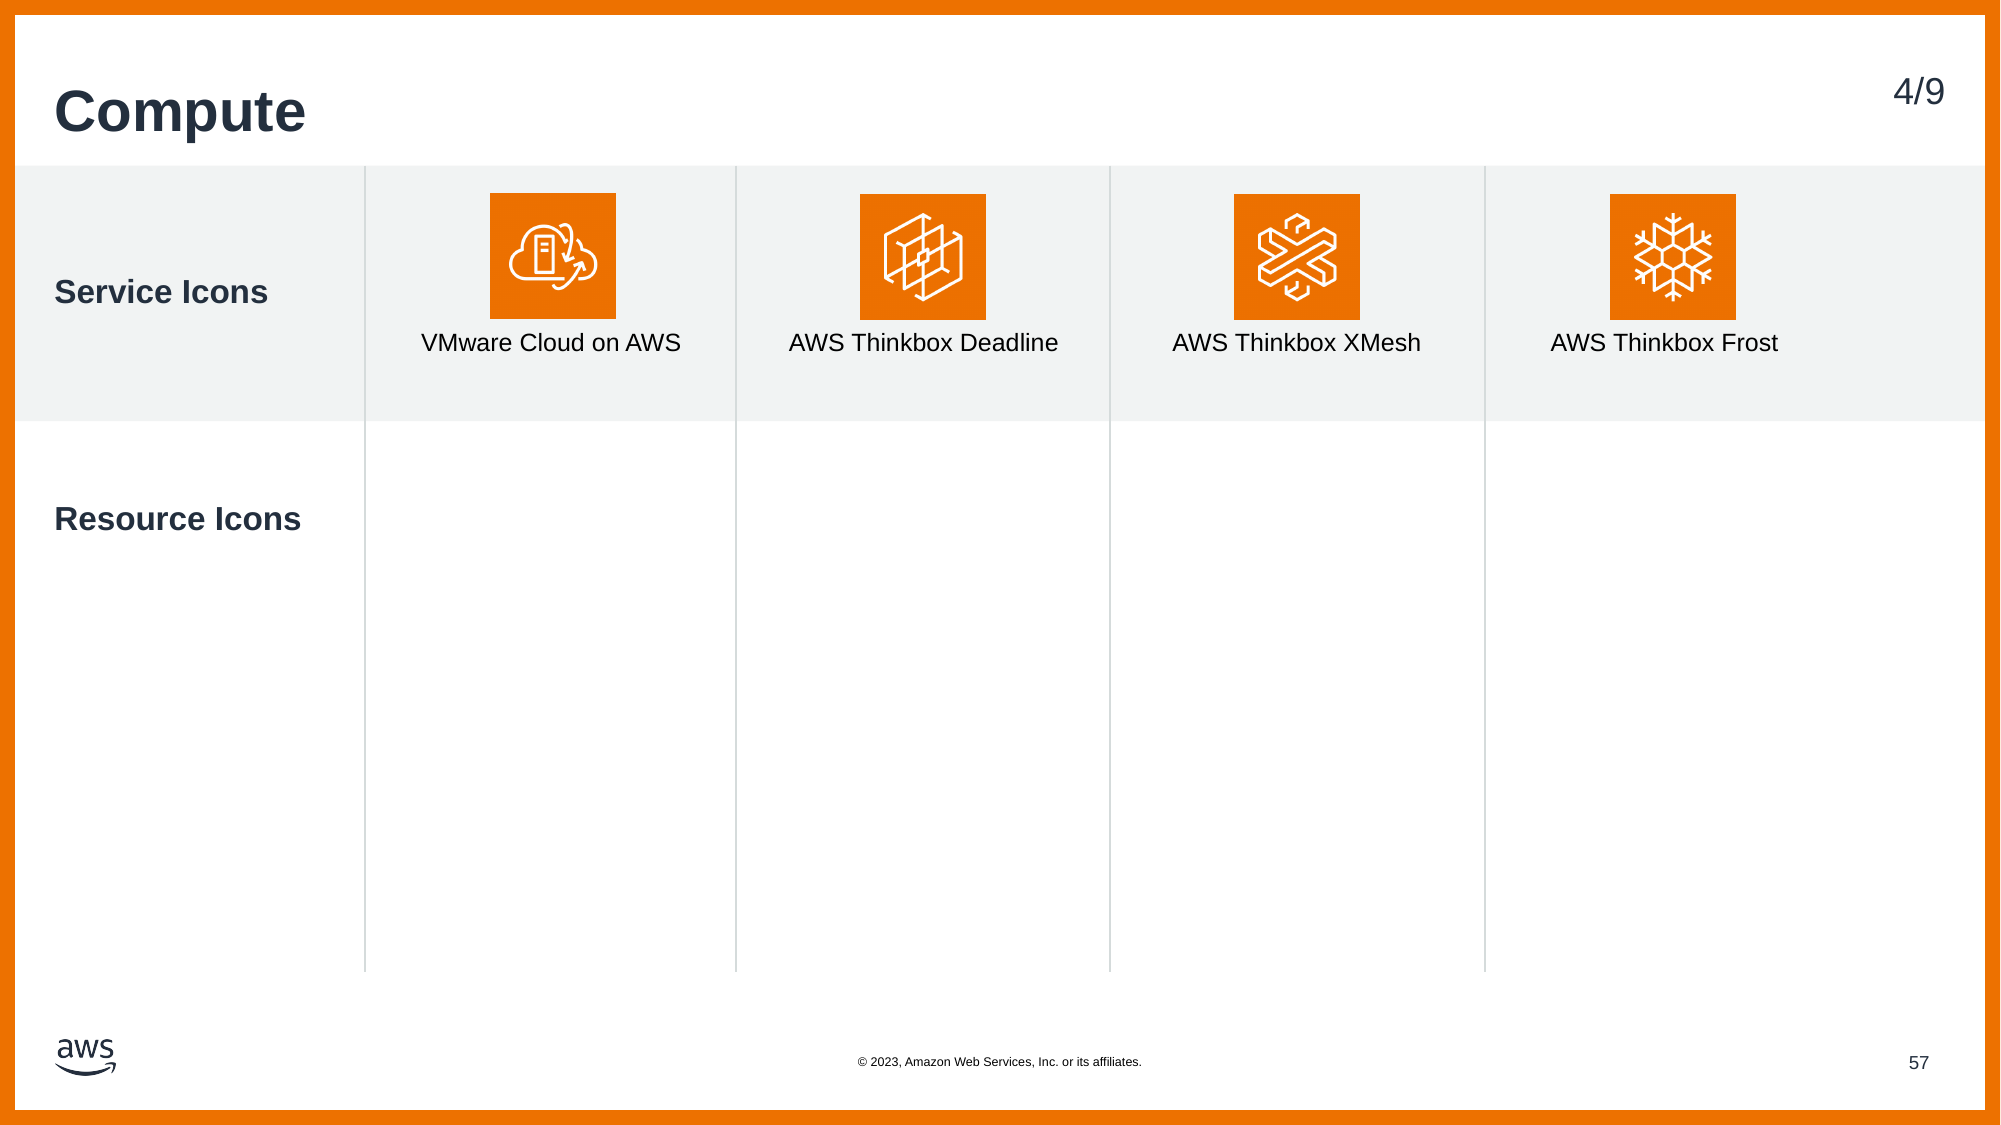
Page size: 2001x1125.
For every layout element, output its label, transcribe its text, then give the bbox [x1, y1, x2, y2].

list 4/9 [1693, 59, 1961, 166]
picture [1234, 194, 1360, 320]
picture [860, 194, 986, 320]
text_box AWS Thinkbox XMesh [1111, 319, 1484, 364]
picture [490, 193, 616, 319]
text_box VMware Cloud on AWS [367, 319, 735, 364]
text_box AWS Thinkbox Deadline [736, 319, 1109, 364]
picture [1610, 194, 1736, 320]
text_box AWS Thinkbox Frost [1485, 319, 1846, 364]
title Compute [39, 59, 1457, 166]
picture [55, 1039, 116, 1076]
slide_number 57 [1494, 1031, 1945, 1092]
footer © 2023, Amazon Web Services, Inc. or its affiliates. [662, 1031, 1338, 1092]
